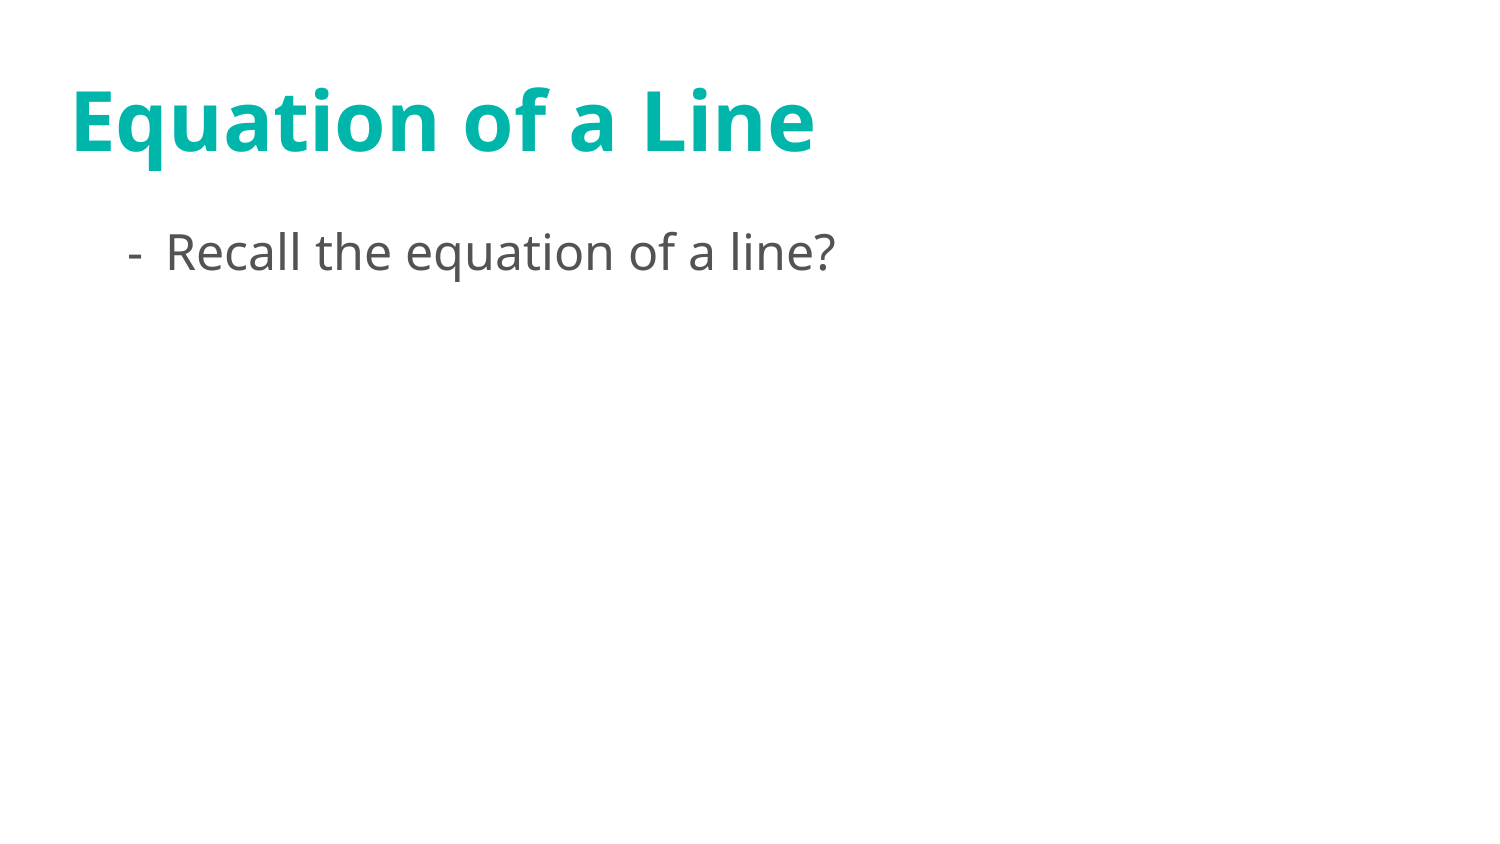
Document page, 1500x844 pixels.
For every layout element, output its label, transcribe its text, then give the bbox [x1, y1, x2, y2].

list Recall the equation of a line? [75, 196, 1425, 777]
title Equation of a Line [54, 42, 1405, 183]
